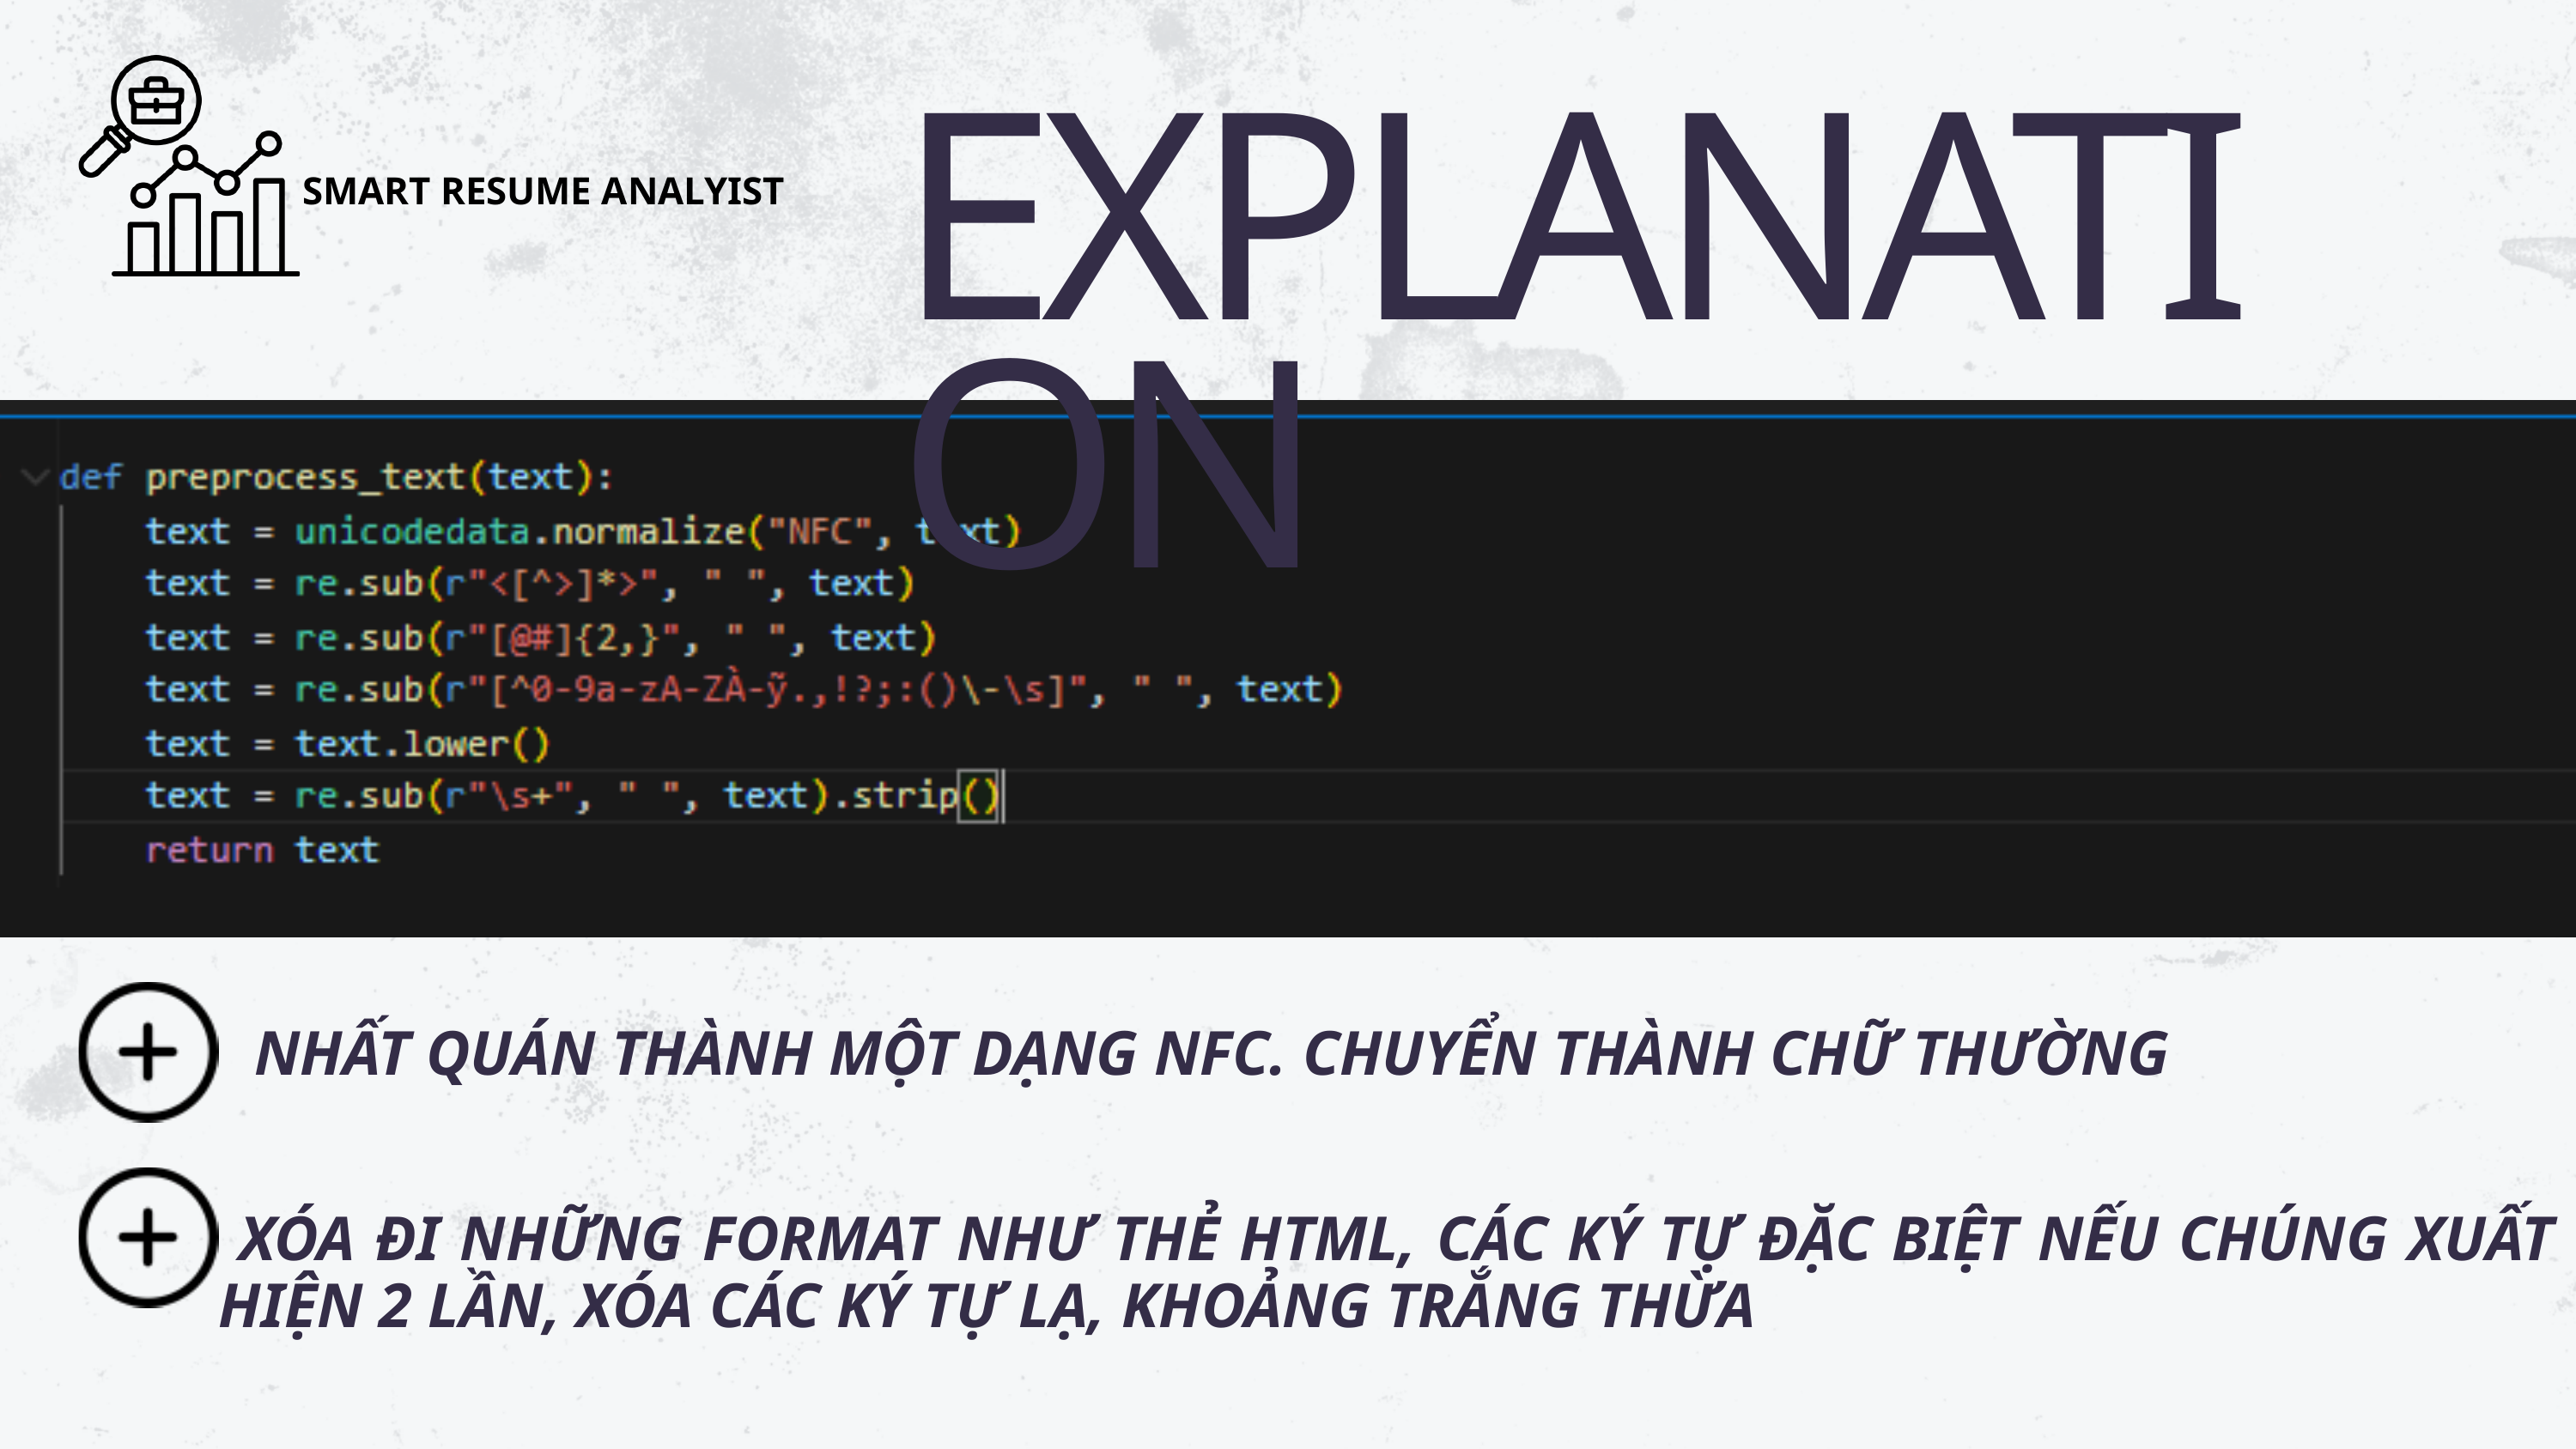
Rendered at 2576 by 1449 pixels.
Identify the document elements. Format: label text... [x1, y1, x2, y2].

text_box [0, 400, 2576, 937]
text_box [78, 55, 301, 276]
text_box [0, 0, 2576, 400]
text_box EXPLANATION [896, 129, 2361, 626]
text_box NHẤT QUÁN THÀNH MỘT DẠNG NFC. CHUYỂN THÀNH CHỮ THƯỜNG [238, 1020, 2433, 1088]
text_box XÓA ĐI NHỮNG FORMAT NHƯ THẺ HTML, CÁC KÝ TỰ ĐẶC BIỆT NẾU CHÚNG XUẤT HIỆN 2 LẦN, XÓA CÁC KÝ TỰ LẠ, KHOẢNG TRẮNG THỪA [218, 1205, 2556, 1340]
text_box SMART RESUME ANALYIST [294, 171, 794, 213]
text_box [78, 1167, 219, 1308]
text_box [78, 982, 219, 1123]
text_box [0, 937, 2576, 1449]
